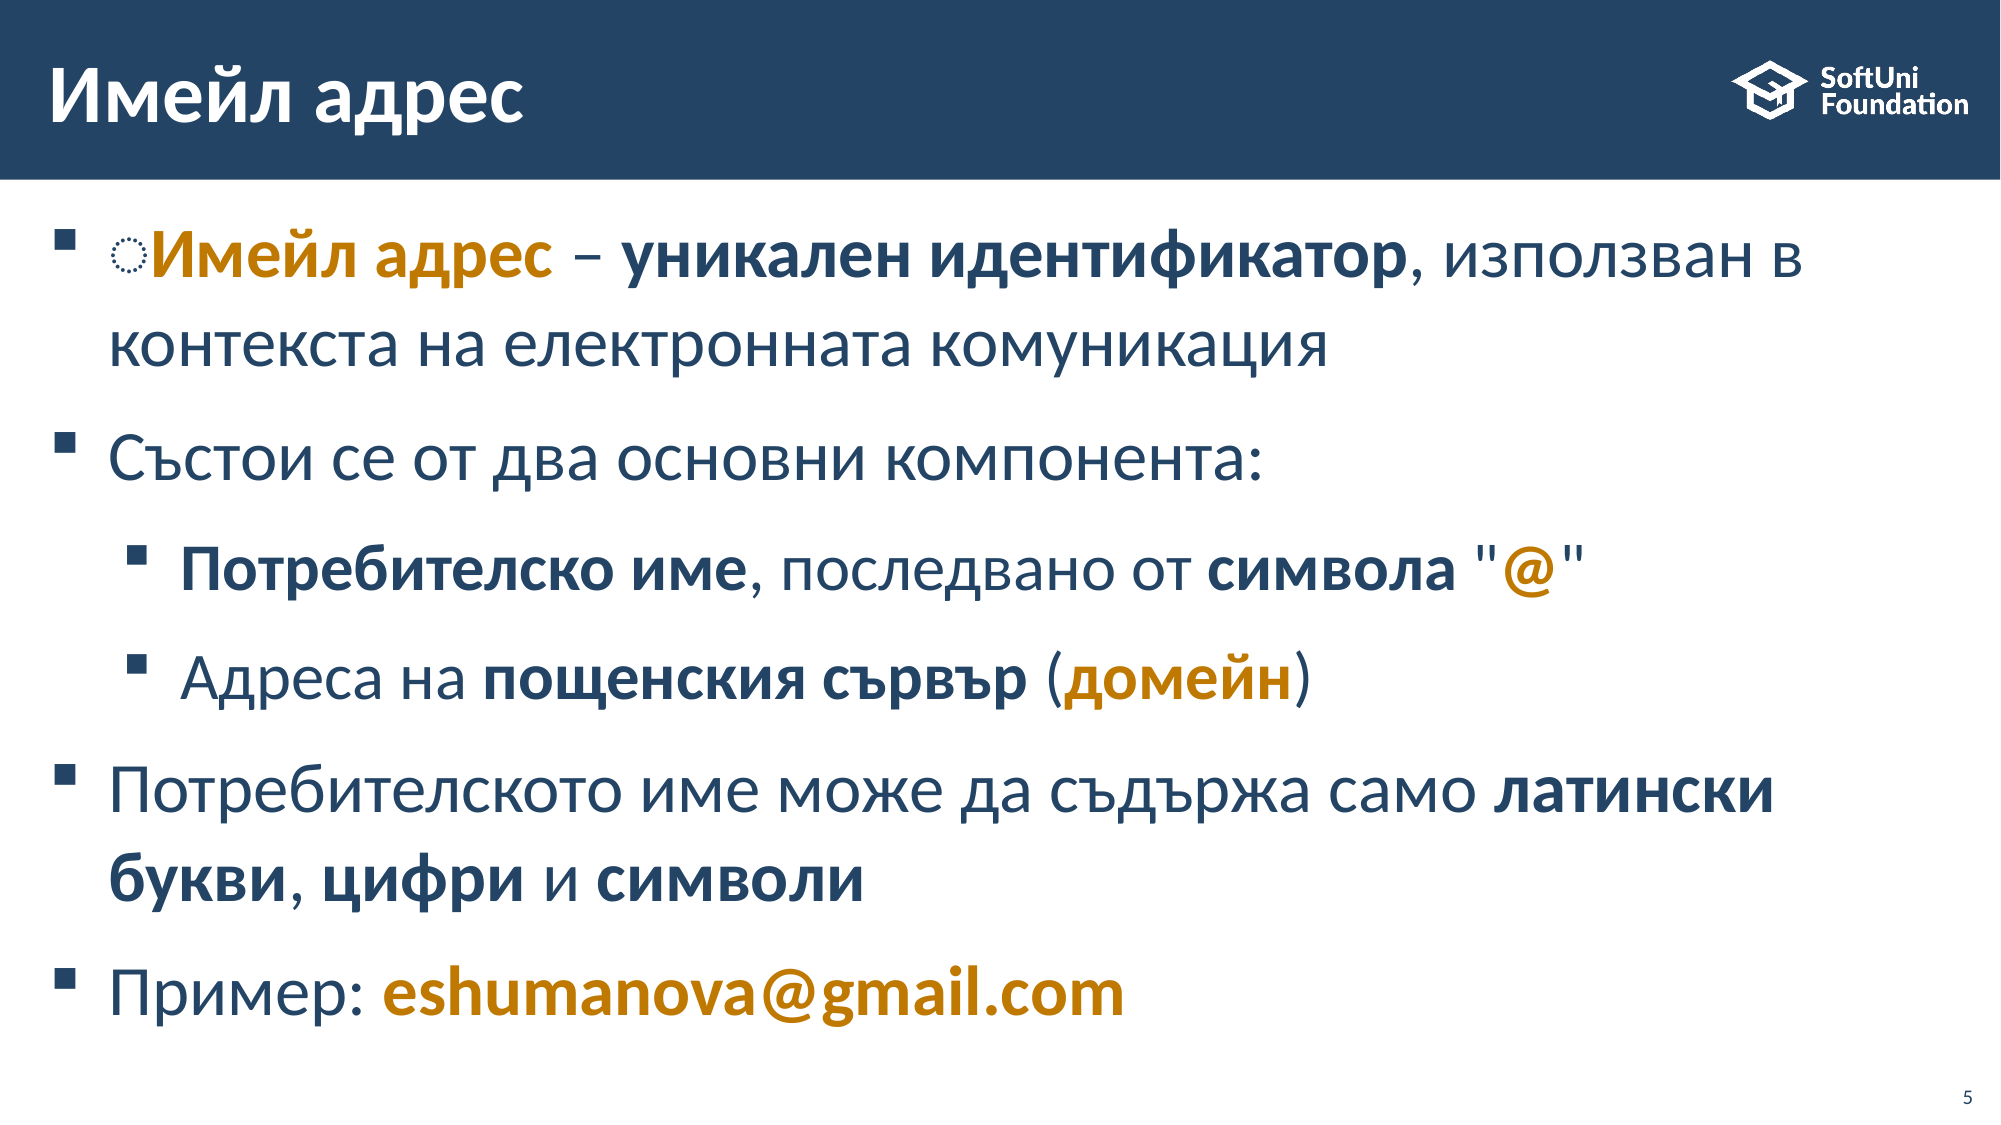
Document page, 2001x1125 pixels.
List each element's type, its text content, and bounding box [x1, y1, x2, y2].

picture [1731, 60, 1968, 120]
list ͏Имейл адрес – уникален идентификатор, използван в контекста на електронната комуникация Състои се от два основни компонента: Потребителско име, последвано от символа "@" Адреса на пощенския сървър (домейн) Потребителското име може да съдържа само латински букви, цифри и символи Пример: eshumanova@gmail.com [31, 196, 1970, 1104]
slide_number 5 [1927, 1067, 1989, 1117]
title Имейл адрес [31, 16, 1716, 162]
